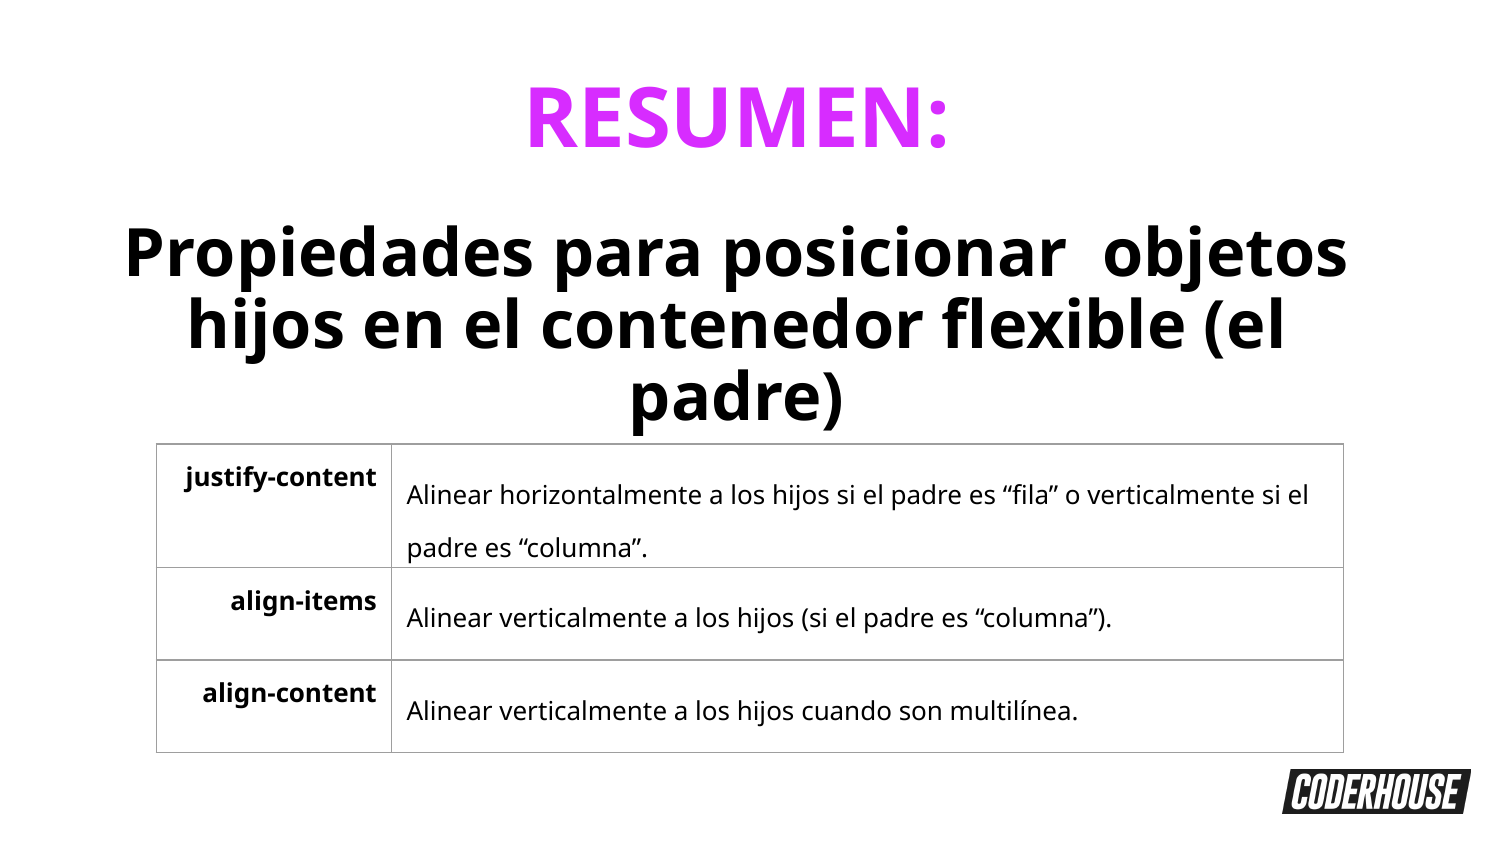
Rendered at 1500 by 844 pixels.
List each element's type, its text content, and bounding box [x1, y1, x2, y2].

table_header justify-content [157, 445, 391, 567]
table_header Alinear horizontalmente a los hijos si el padre es “fila” o verticalmente si el padre es “columna”. [392, 445, 1343, 567]
table_cell Alinear verticalmente a los hijos cuando son multilínea. [392, 661, 1343, 752]
text_box RESUMEN: Propiedades para posicionar objetos hijos en el contenedor flexible (el padre) [69, 60, 1405, 450]
table_cell align-items [157, 568, 391, 659]
table_cell align-content [157, 661, 391, 752]
table_cell Alinear verticalmente a los hijos (si el padre es “columna”). [392, 568, 1343, 659]
picture [1281, 769, 1471, 814]
